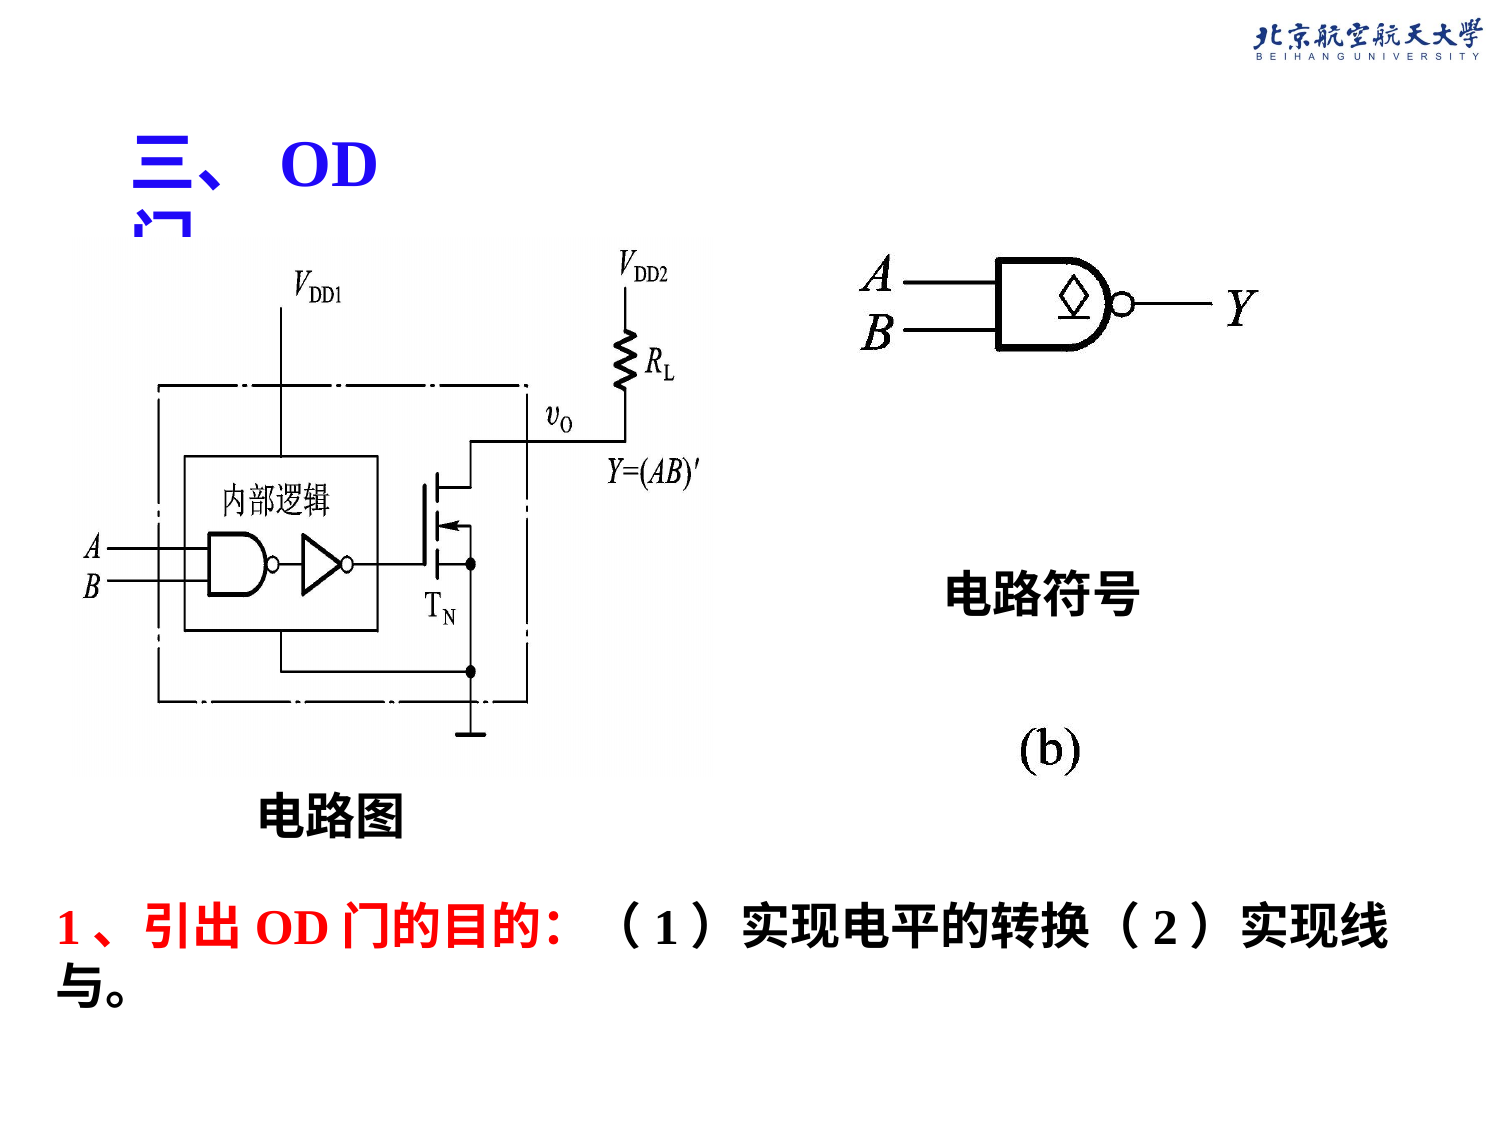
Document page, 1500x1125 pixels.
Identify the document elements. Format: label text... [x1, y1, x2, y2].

text_box 三、OD门 [115, 112, 460, 237]
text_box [70, 237, 713, 852]
text_box 1、引出OD门的目的：（1）实现电平的转换（2）实现线与。 [41, 887, 1452, 1022]
picture [1253, 15, 1486, 63]
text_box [831, 208, 1305, 799]
